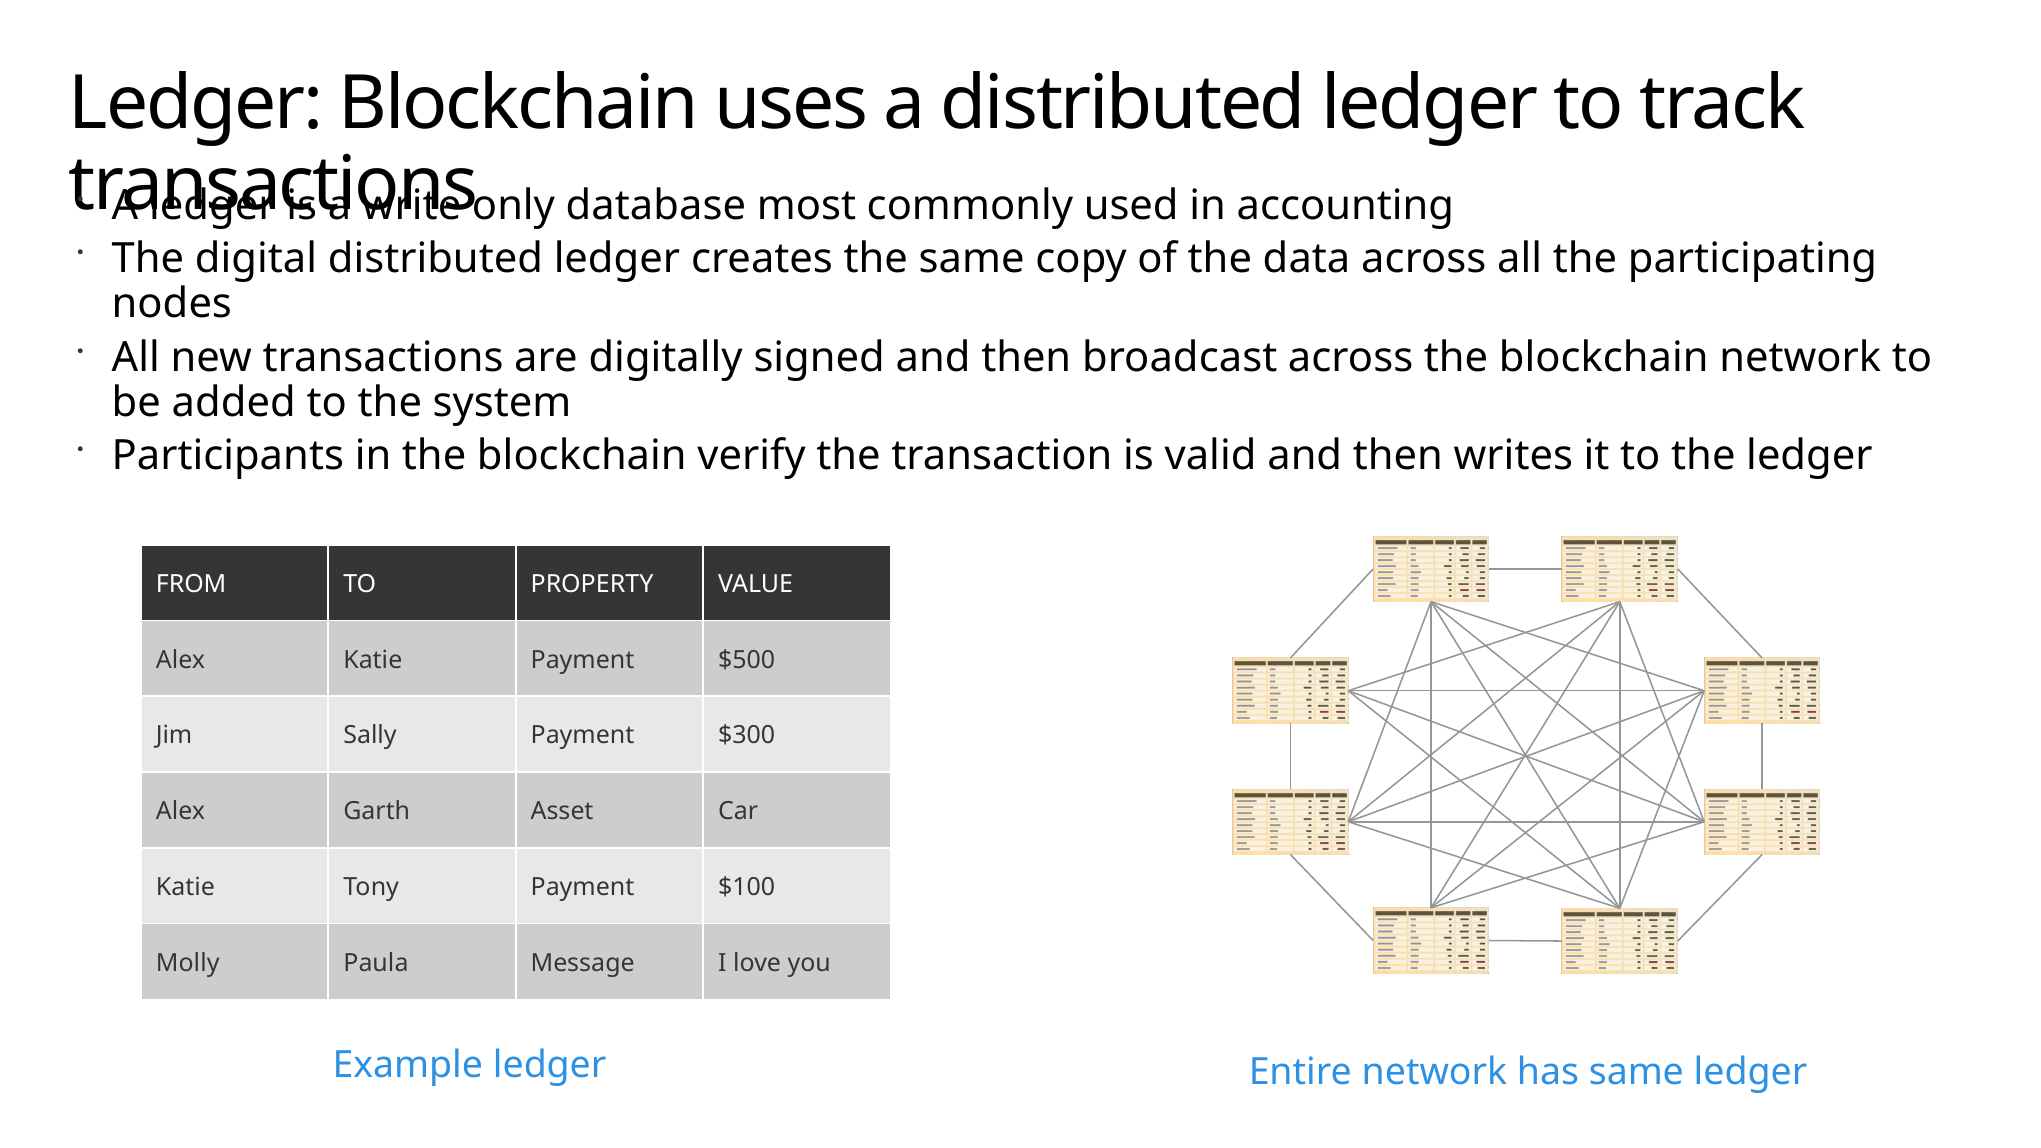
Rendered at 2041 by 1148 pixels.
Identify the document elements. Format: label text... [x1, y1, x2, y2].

table_cell Katie [329, 621, 515, 695]
table_cell Sally [329, 697, 515, 771]
title Ledger: Blockchain uses a distributed ledger to track transactions [45, 48, 1996, 199]
table_cell Payment [517, 849, 702, 923]
table_cell Paula [329, 924, 515, 999]
table_cell Car [704, 773, 890, 847]
table_cell Molly [142, 924, 327, 999]
table_cell Message [517, 924, 702, 999]
table_cell Asset [517, 773, 702, 847]
table_header FROM [142, 546, 327, 620]
table_cell Tony [329, 849, 515, 923]
table_cell $100 [704, 849, 890, 923]
table_header PROPERTY [517, 546, 702, 620]
table_header TO [329, 546, 515, 620]
table_cell Jim [142, 697, 327, 771]
text_box Example ledger [241, 1029, 698, 1101]
table_header VALUE [704, 546, 890, 620]
table_cell $500 [704, 621, 890, 695]
table_cell Alex [142, 773, 327, 847]
table_cell Payment [517, 621, 702, 695]
table_cell I love you [704, 924, 890, 999]
table_cell $300 [704, 697, 890, 771]
table_cell Garth [329, 773, 515, 847]
list A ledger is a write only database most commonly used in accounting The digital distributed ledger creates the same copy of the data across all the participating nodes All new transactions are digitally signed and then broadcast across the blockchain network to be added to the system Participants in the blockchain verify the transaction is valid and then writes it to the ledger [50, 168, 2001, 457]
text_box Entire network has same ledger [1208, 1036, 1849, 1108]
table_cell Payment [517, 697, 702, 771]
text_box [1232, 535, 1821, 974]
table_cell Alex [142, 621, 327, 695]
table_cell Katie [142, 849, 327, 923]
